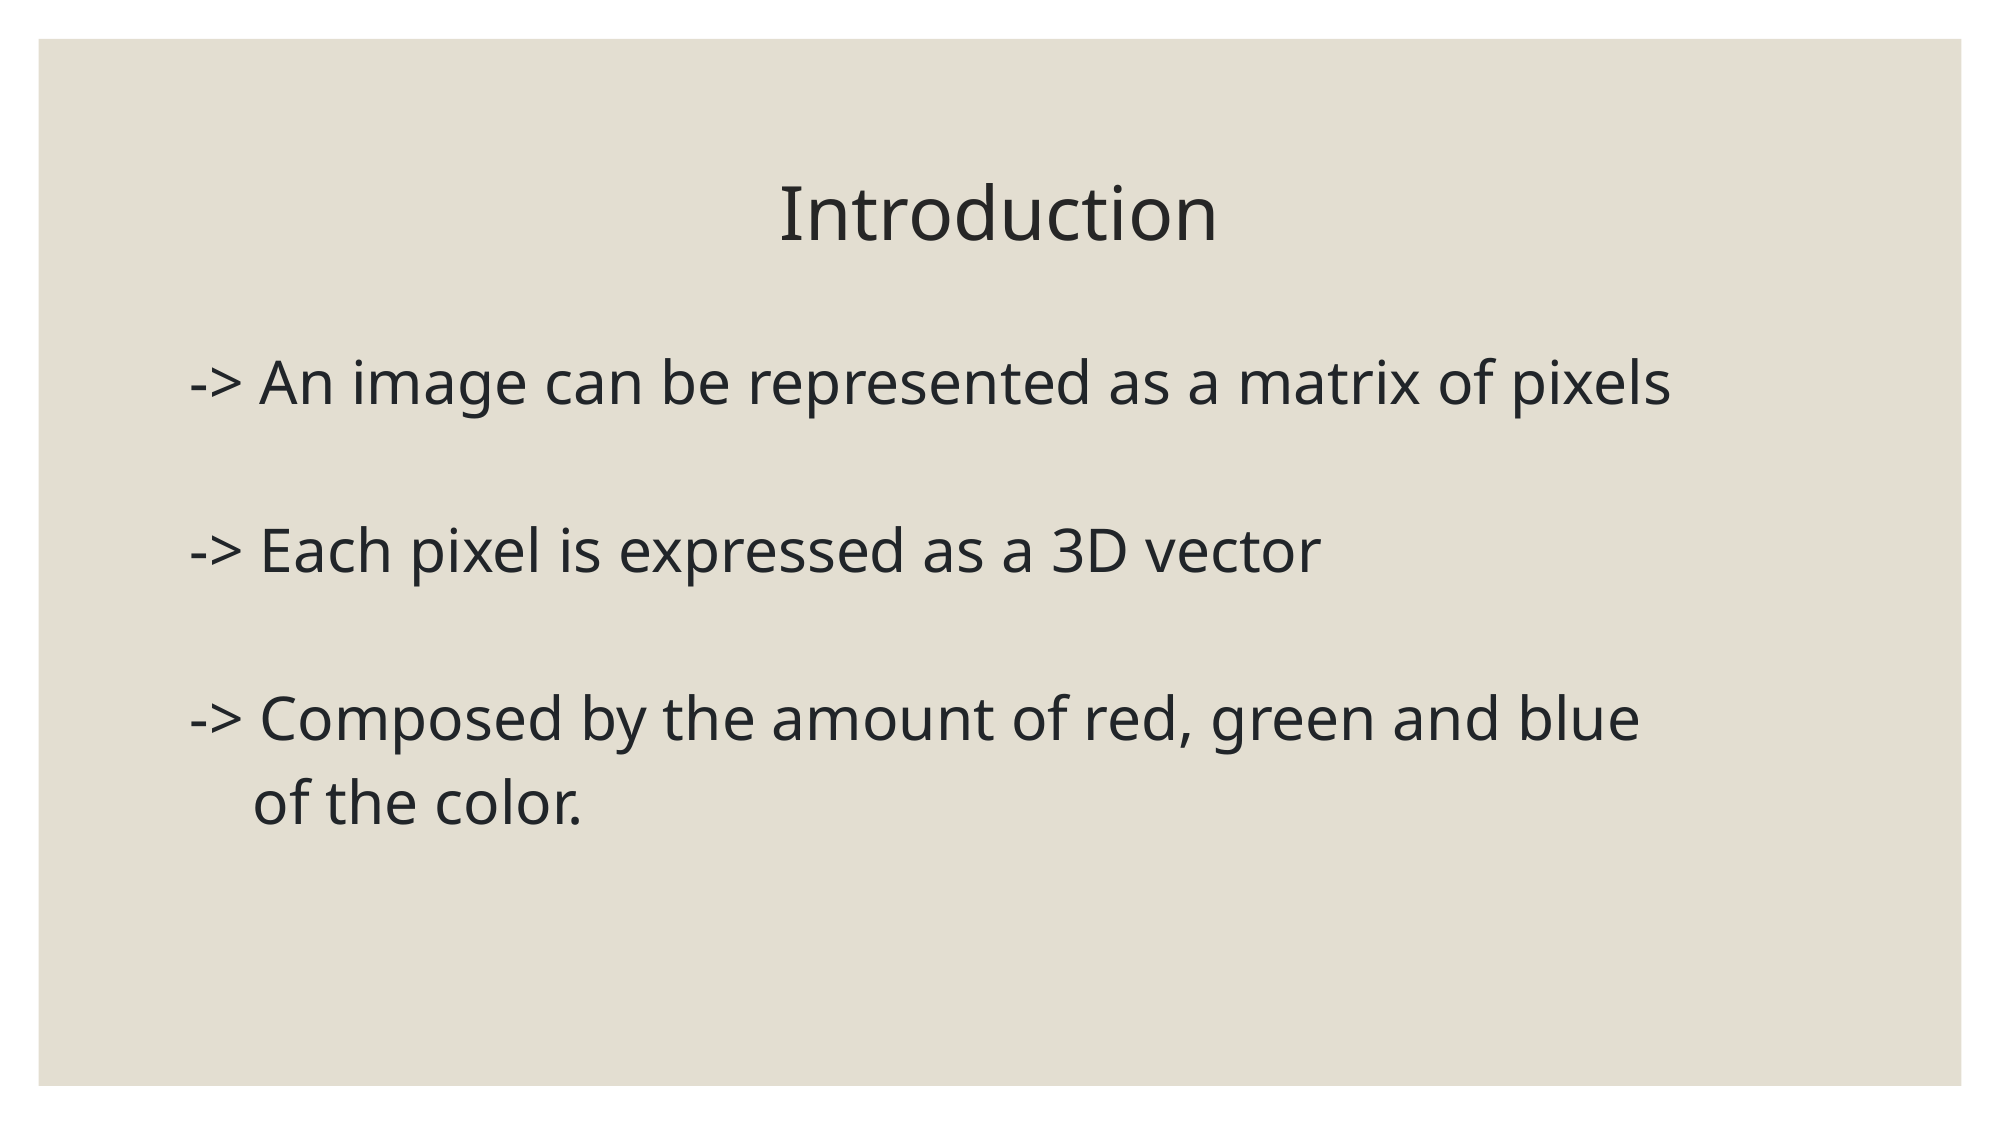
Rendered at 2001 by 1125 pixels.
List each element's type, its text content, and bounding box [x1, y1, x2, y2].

list -> An image can be represented as a matrix of pixels -> Each pixel is expressed as a 3D vector -> Composed by the amount of red, green and blue of the color. [174, 345, 1825, 990]
title Introduction [174, 105, 1825, 331]
